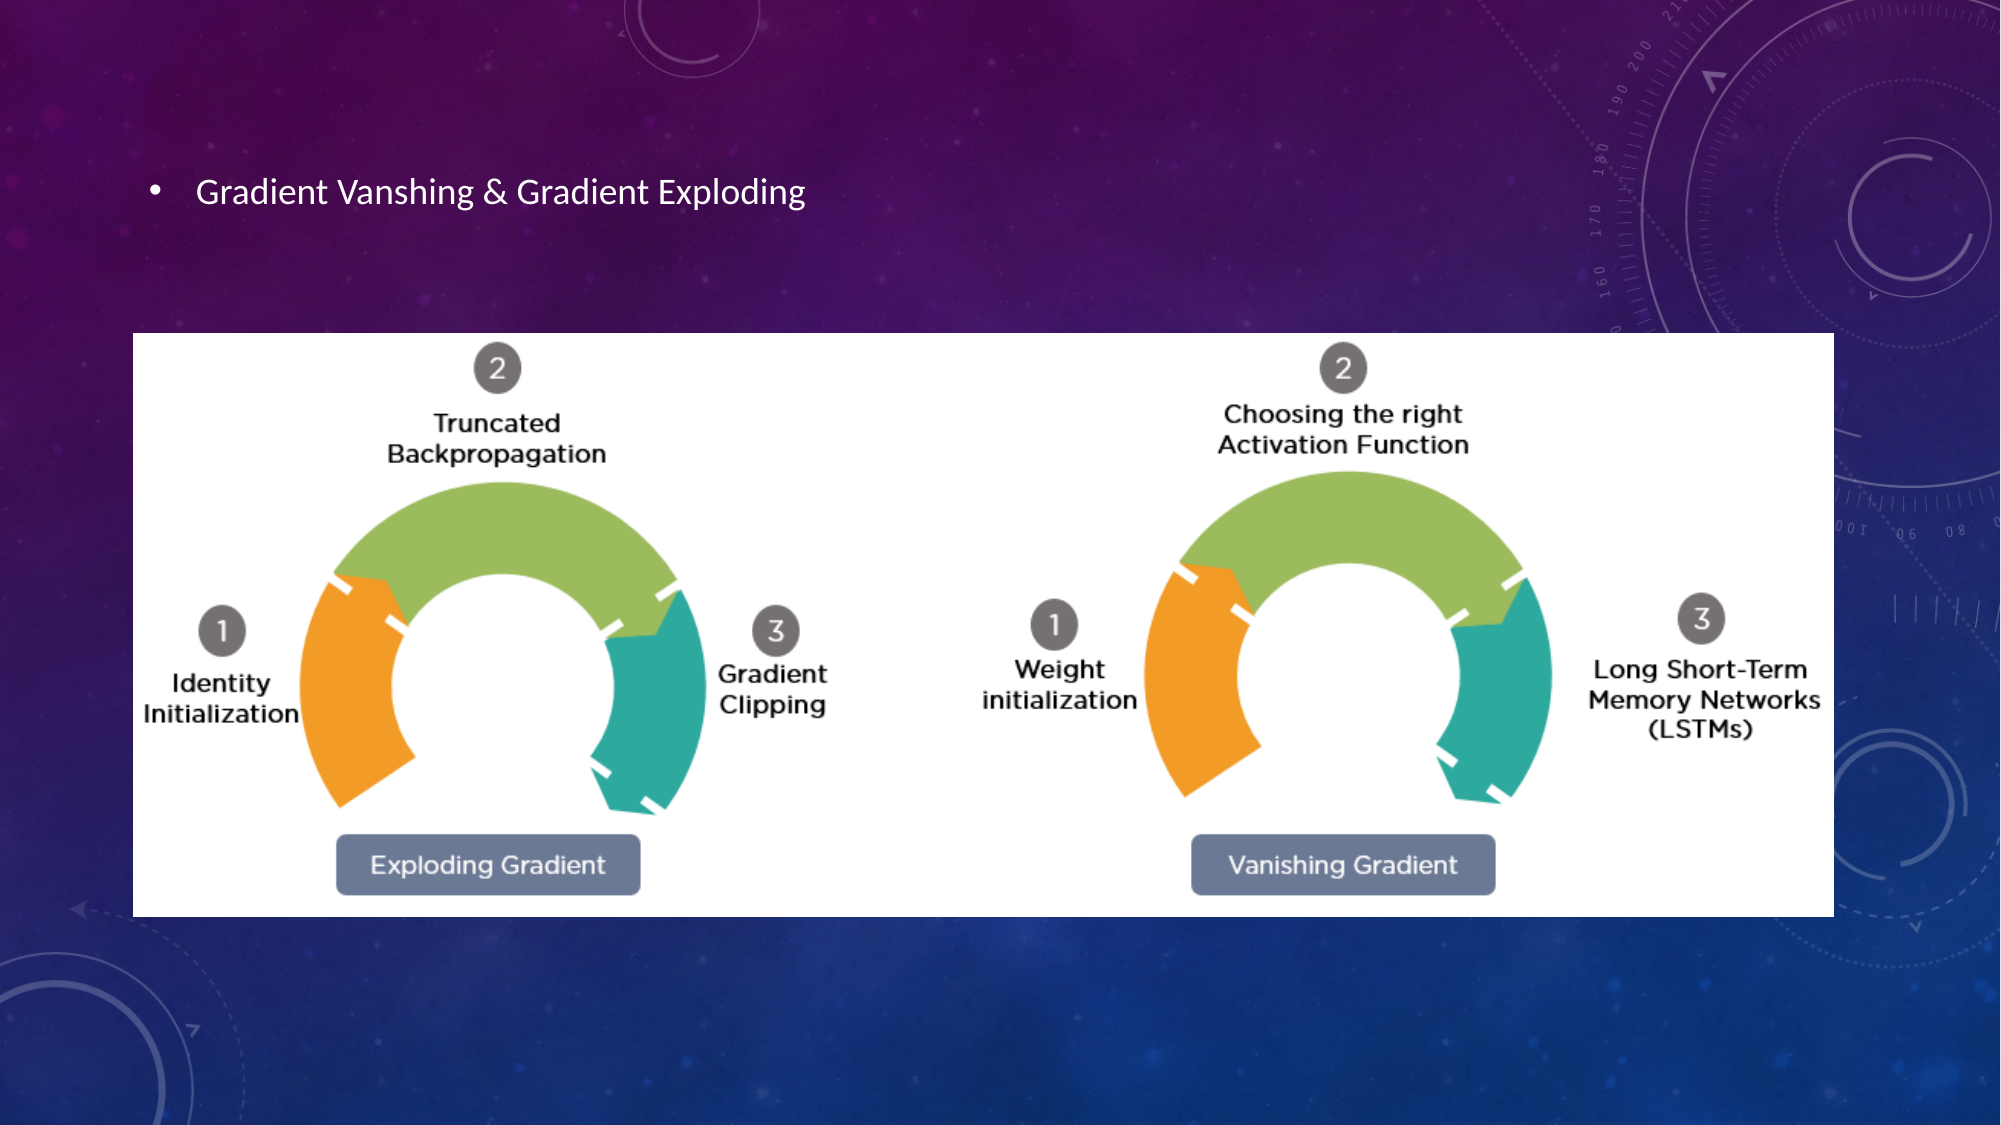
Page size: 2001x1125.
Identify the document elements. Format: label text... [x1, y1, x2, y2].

list Gradient Vanshing & Gradient Exploding [133, 159, 1796, 332]
picture [0, 0, 2001, 1125]
